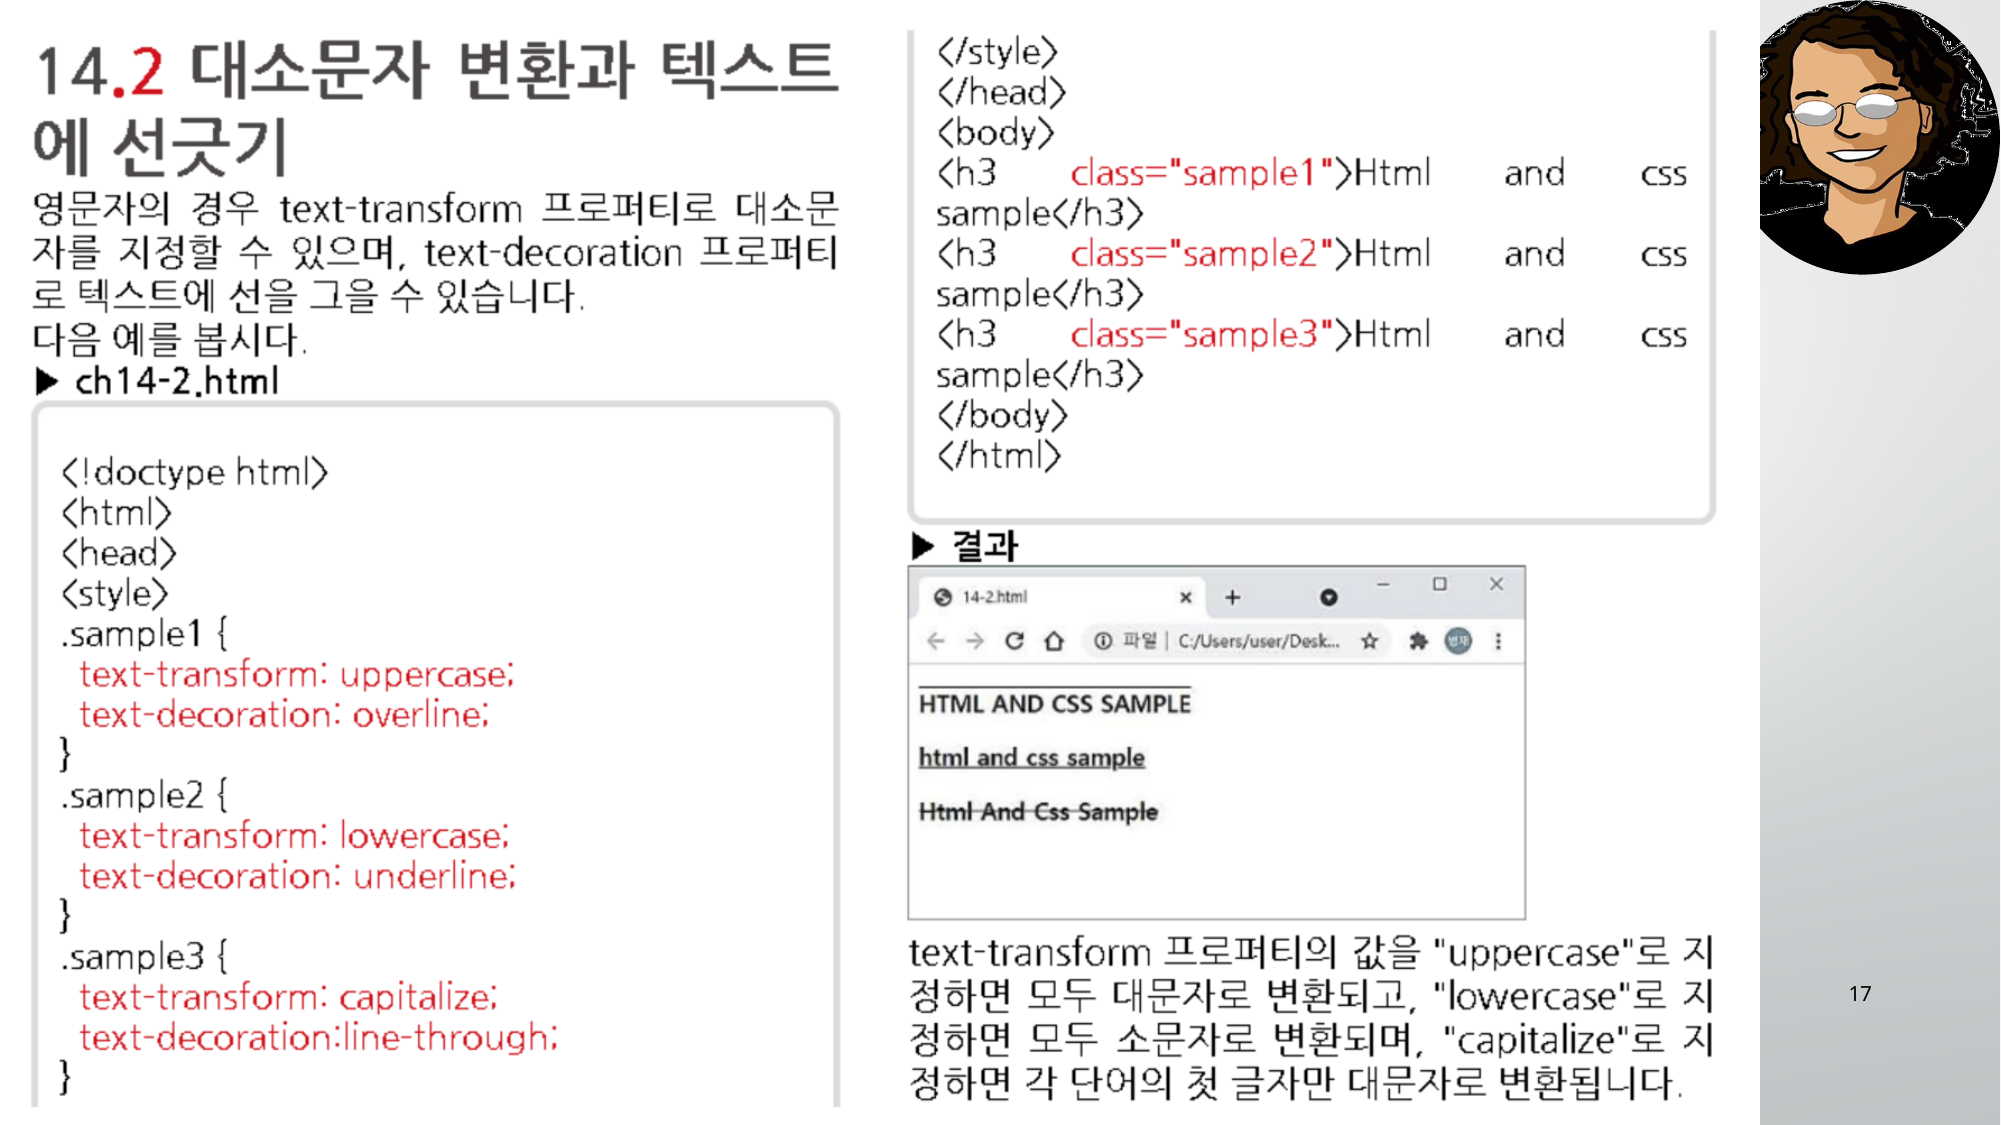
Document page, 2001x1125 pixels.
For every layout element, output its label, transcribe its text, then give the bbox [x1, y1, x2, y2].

picture [0, 0, 2001, 1125]
slide_number ‹#› [1796, 965, 1887, 1025]
